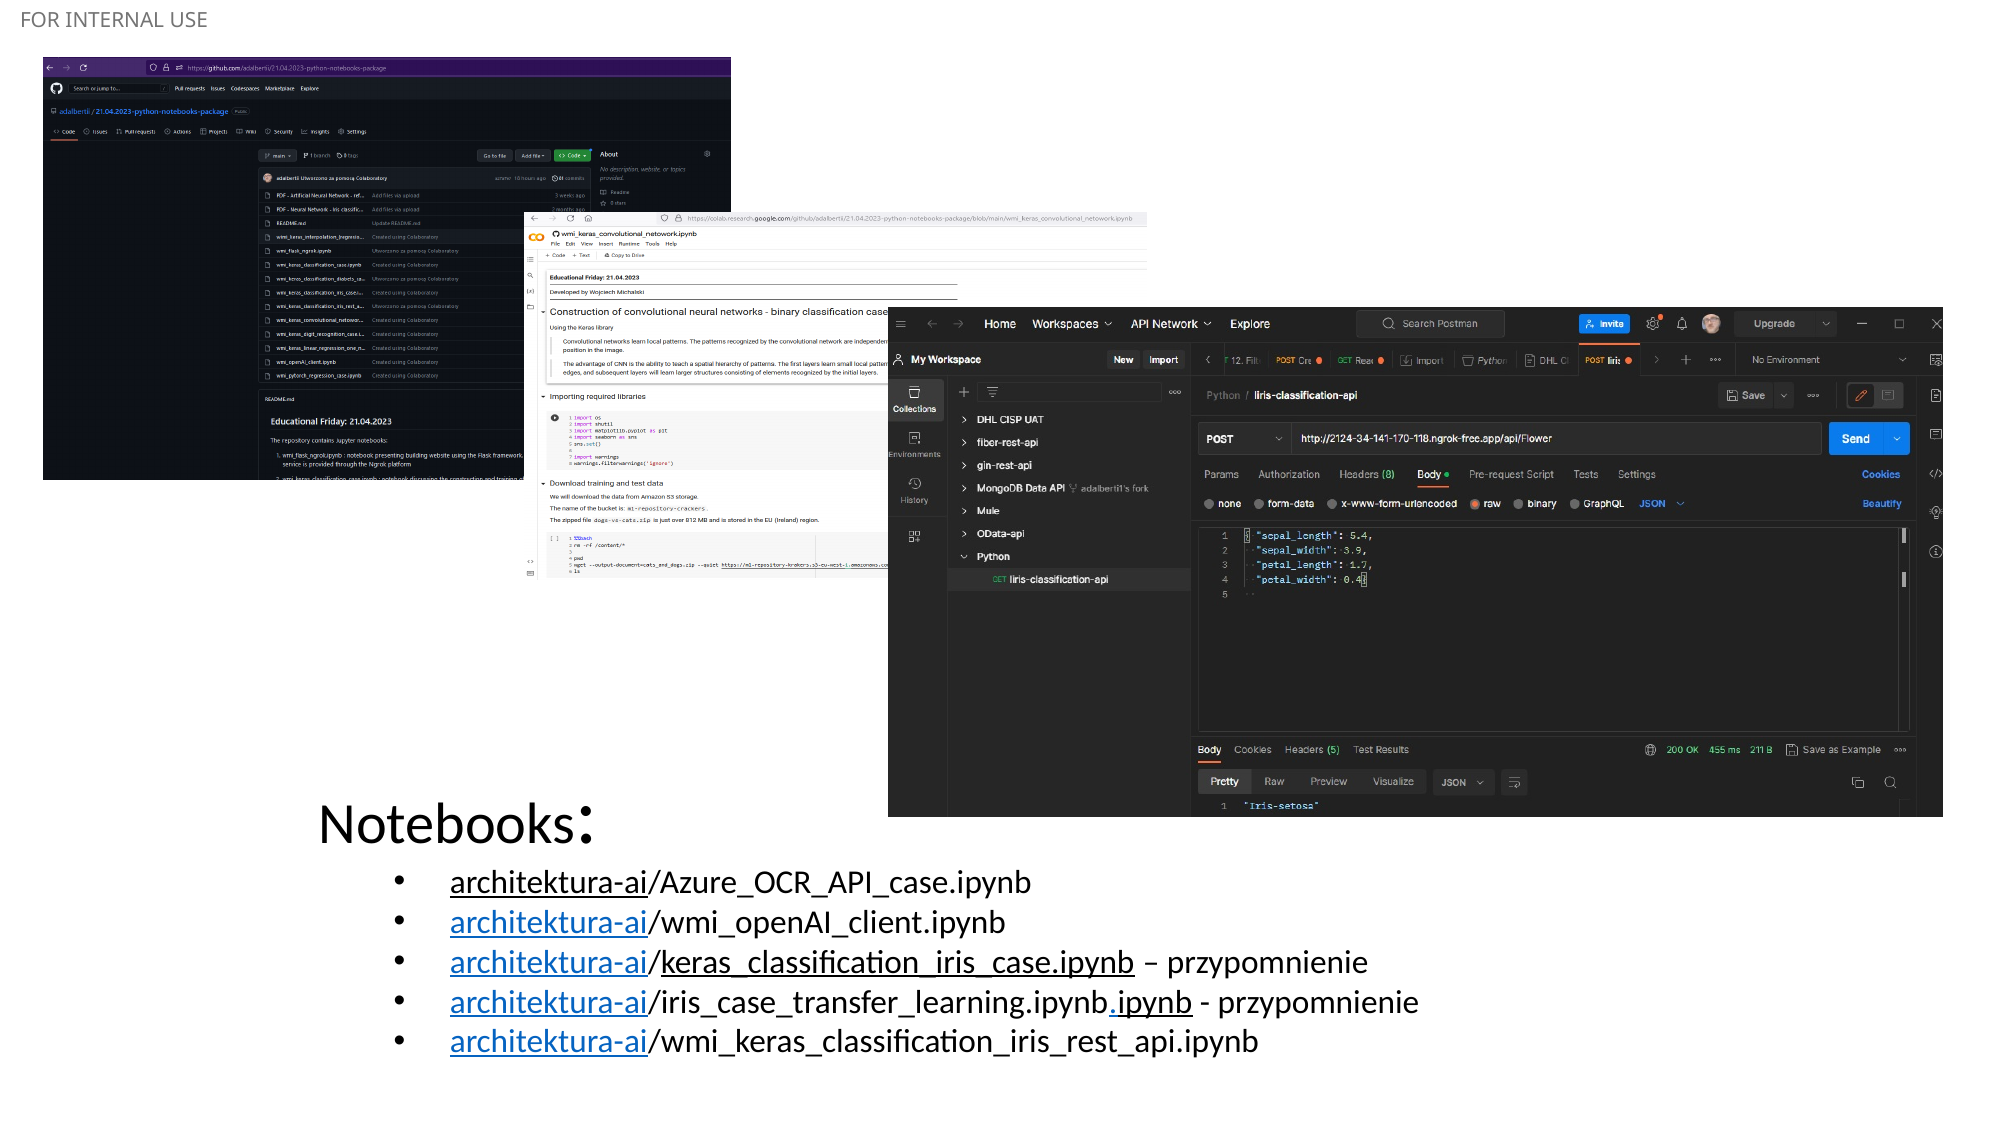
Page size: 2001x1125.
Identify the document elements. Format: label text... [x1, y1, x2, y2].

text_box Notebooks: architektura-ai/Azure_OCR_API_case.ipynb architektura-ai/wmi_openAI_client.ipynb architektura-ai/keras_classification_iris_case.ipynb – przypomnienie architektura-ai/iris_case_transfer_learning.ipynb.ipynb - przypomnienie architektura-ai/wmi_keras_classification_iris_rest_api.ipynb [303, 752, 1842, 1067]
title Workshop [114, 40, 1613, 231]
picture [43, 57, 1943, 818]
